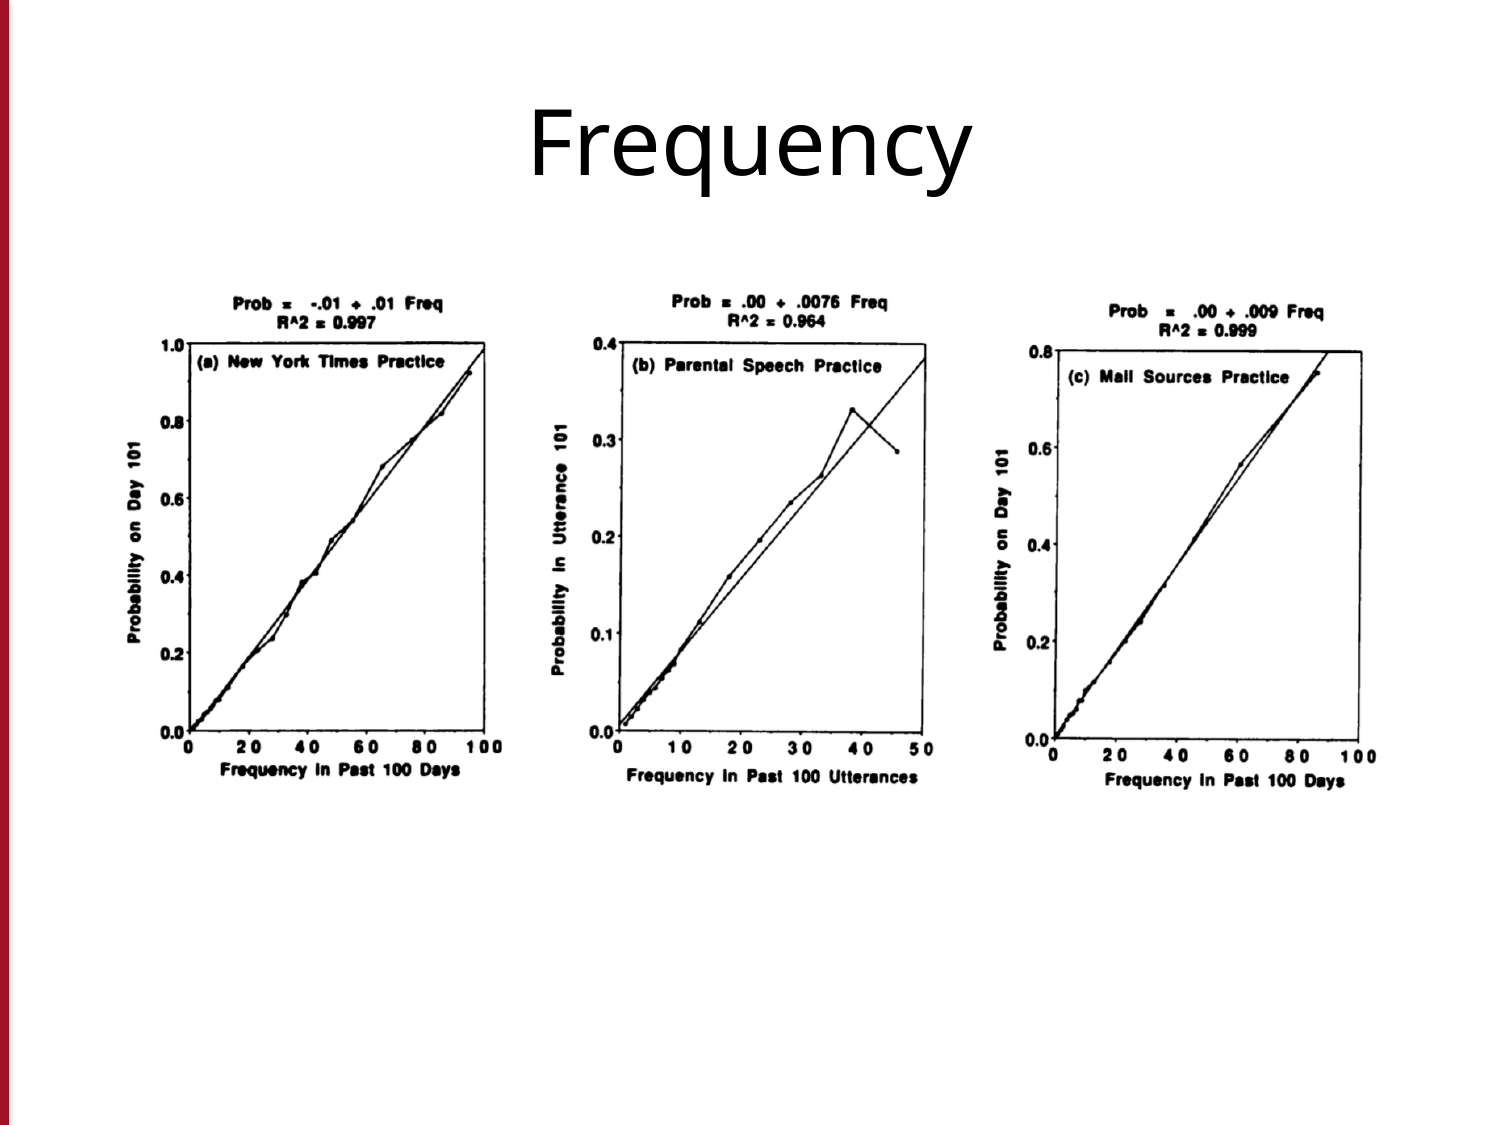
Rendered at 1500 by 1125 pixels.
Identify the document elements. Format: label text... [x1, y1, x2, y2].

title Frequency [75, 45, 1425, 233]
picture [111, 282, 1389, 795]
